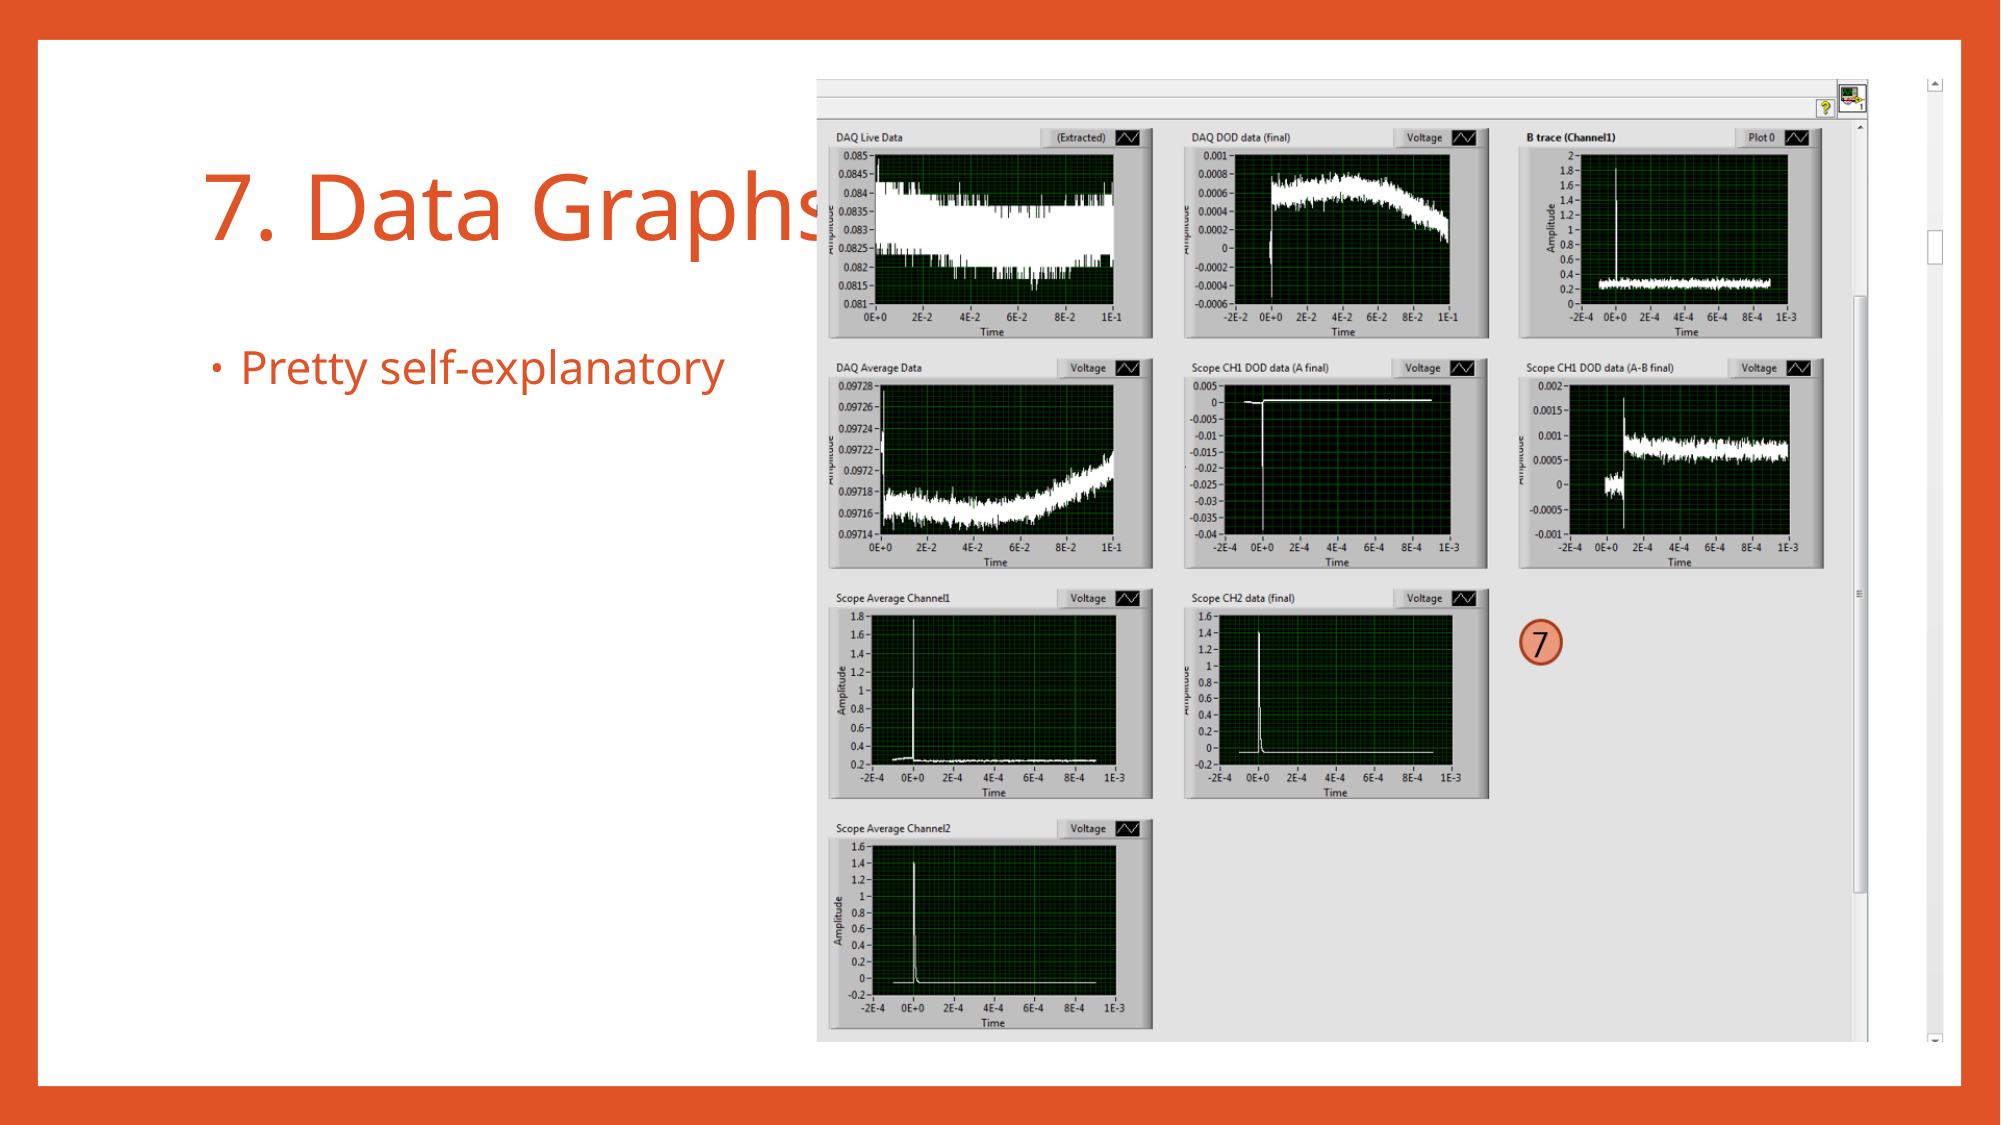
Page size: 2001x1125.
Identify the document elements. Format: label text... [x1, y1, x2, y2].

list Pretty self-explanatory [187, 337, 784, 1000]
picture [816, 79, 1945, 1042]
title 7. Data Graphs [187, 99, 810, 323]
